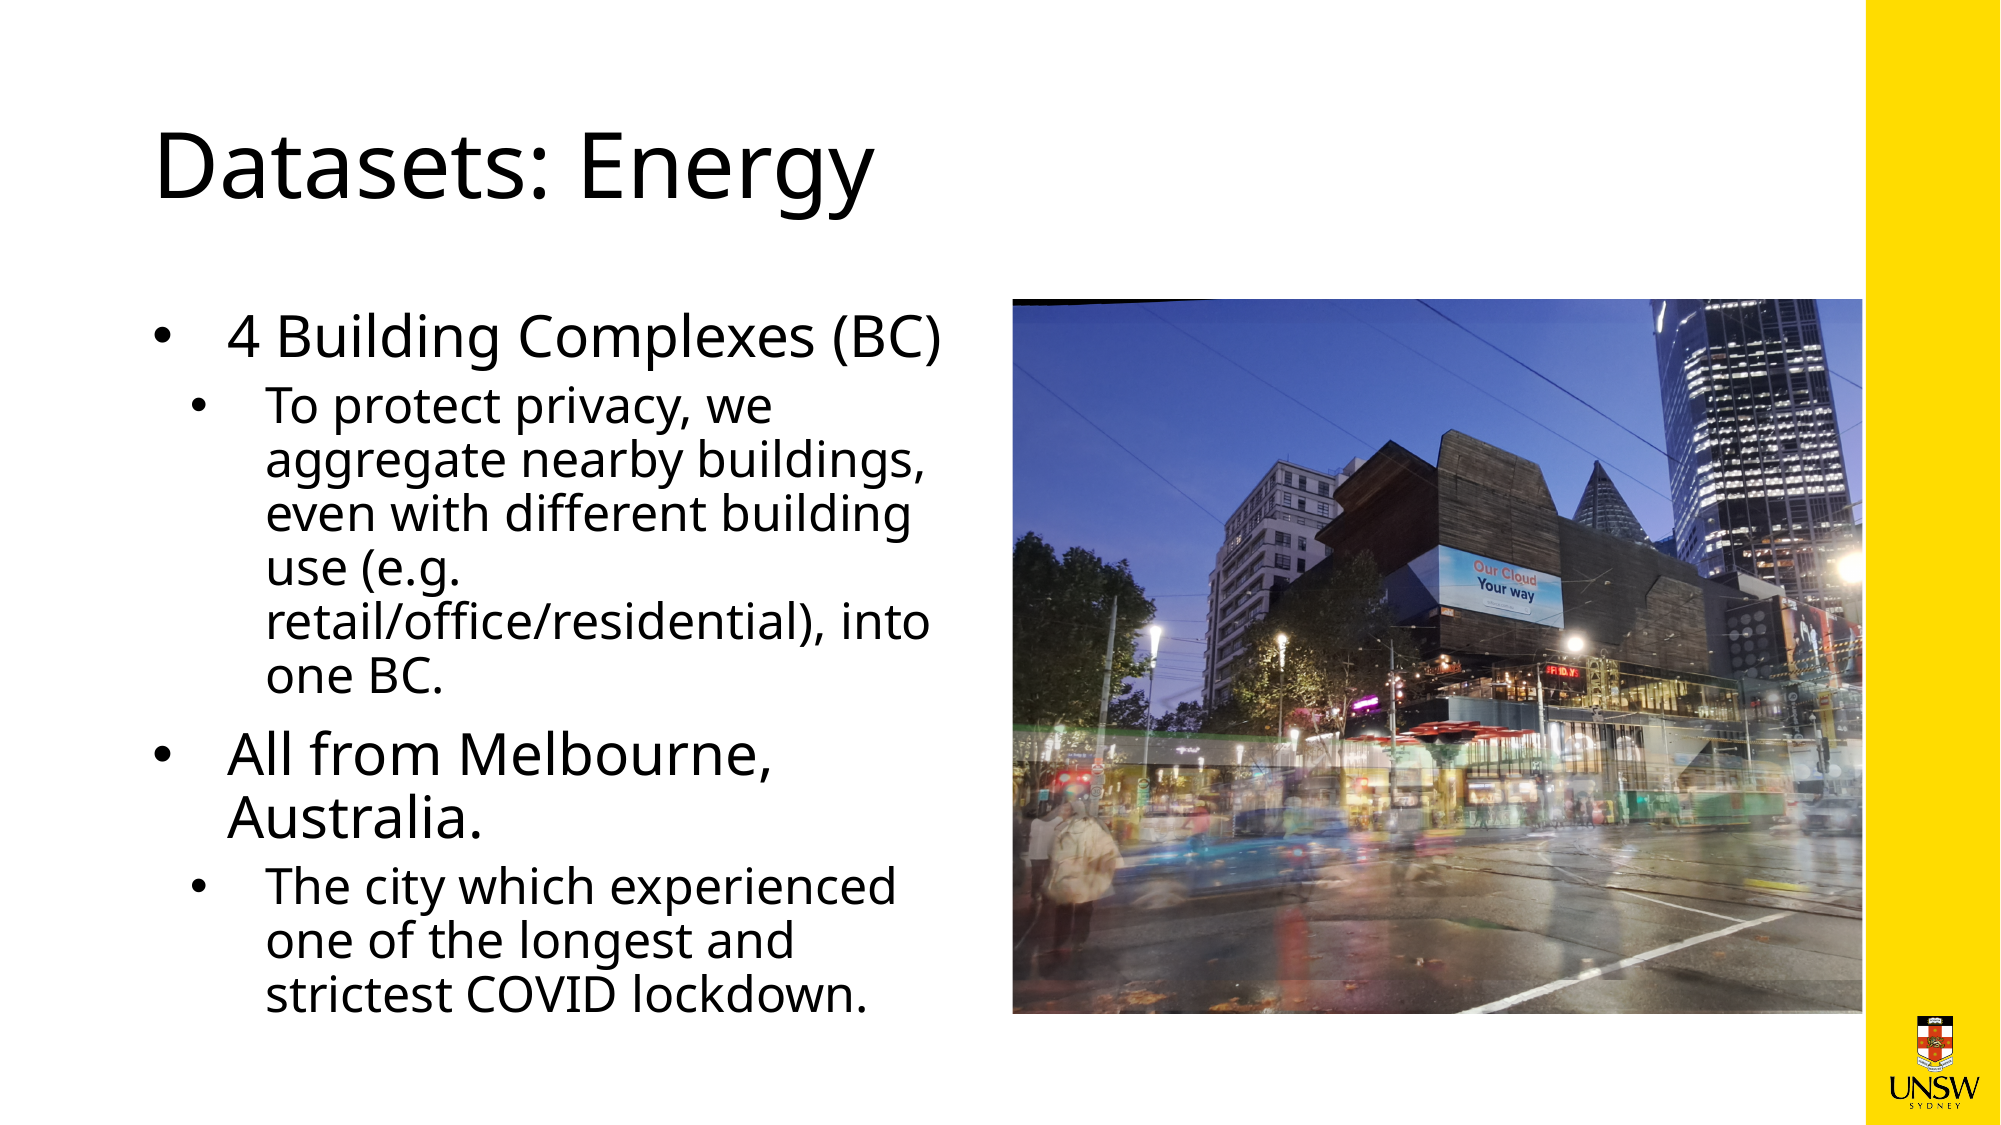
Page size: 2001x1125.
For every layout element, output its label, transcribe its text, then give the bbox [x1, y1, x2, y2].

title Datasets: Energy [137, 59, 1863, 278]
picture [1890, 1016, 1980, 1109]
list 4 Building Complexes (BC) To protect privacy, we aggregate nearby buildings, even with different building use (e.g. retail/office/residential), into one BC. All from Melbourne, Australia. The city which experienced one of the longest and strictest COVID lockdown. [137, 299, 988, 1014]
picture [1012, 299, 1863, 1014]
